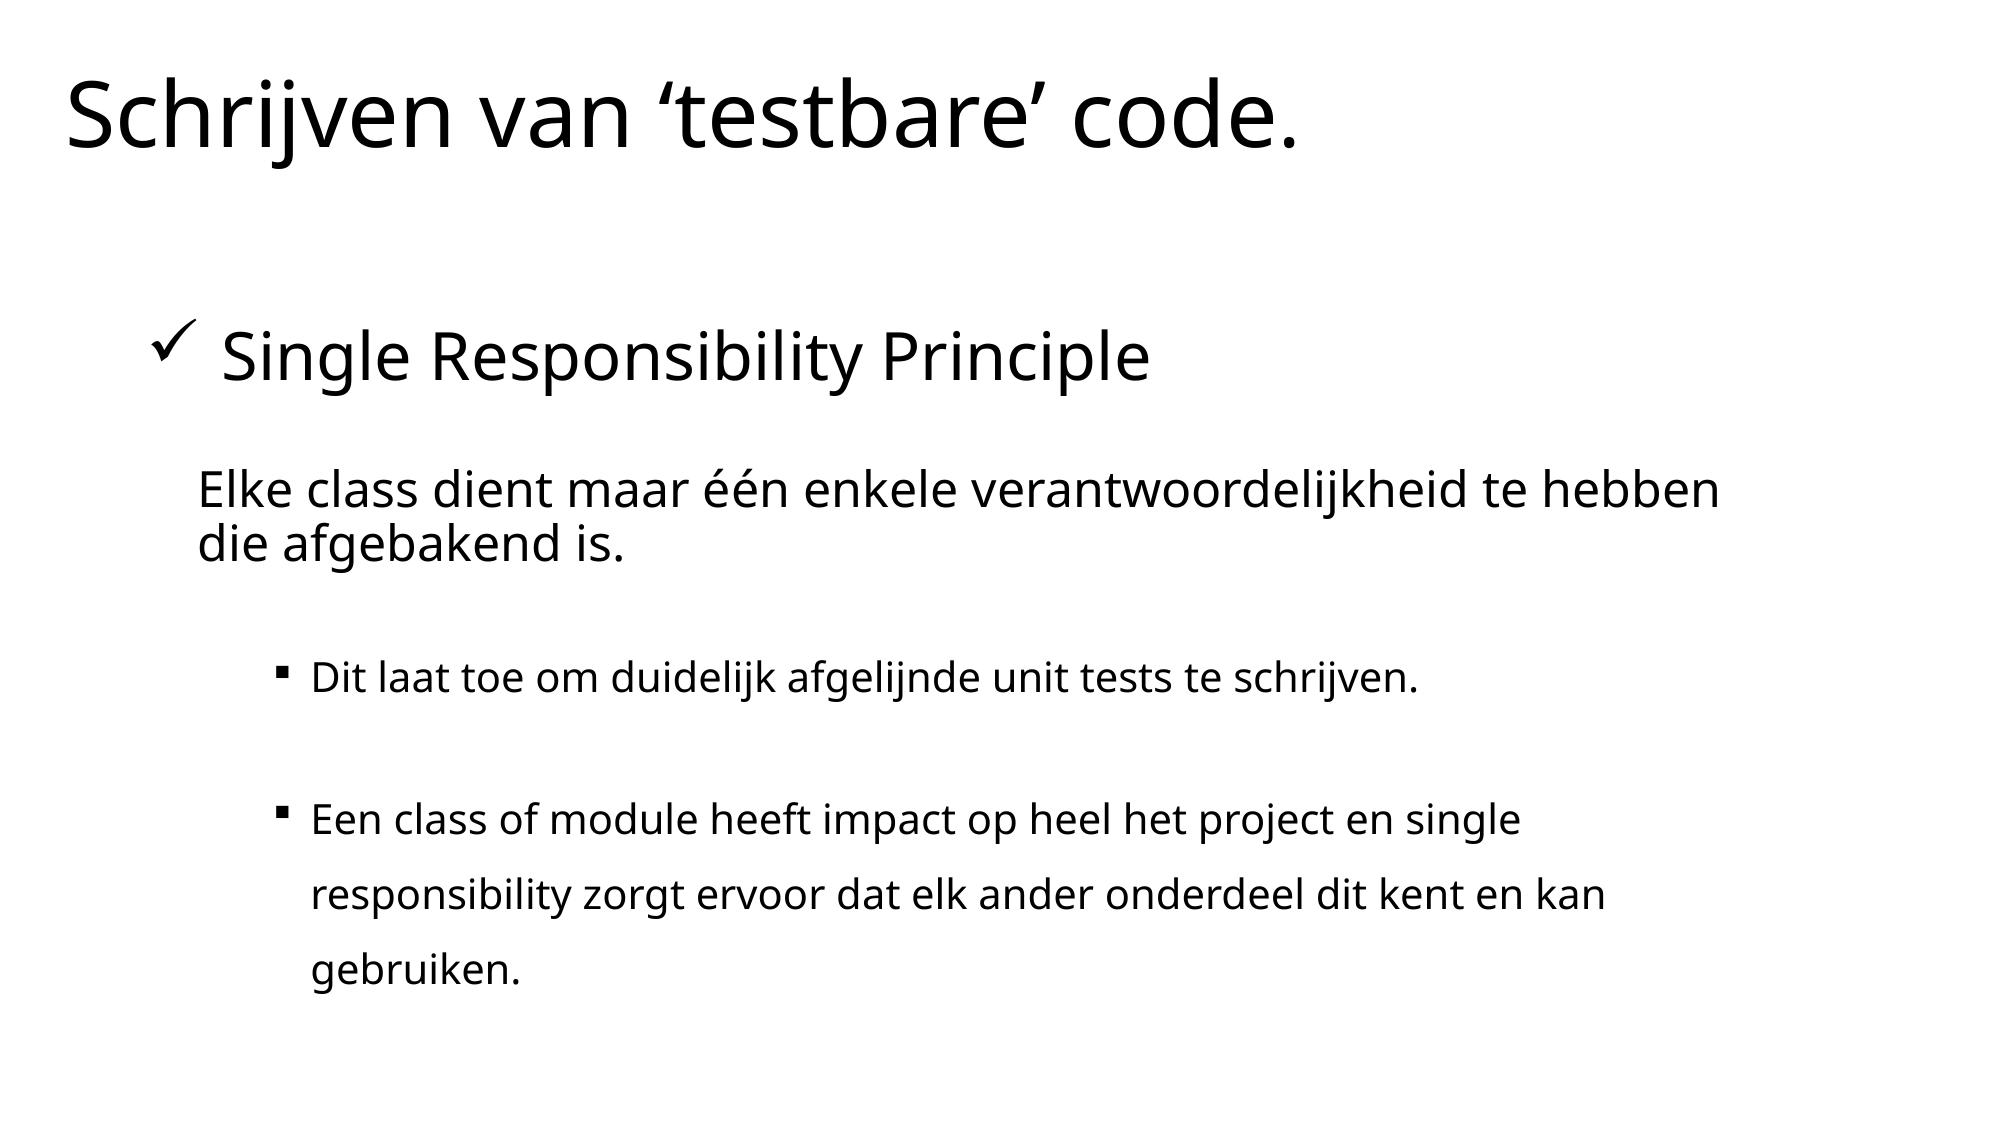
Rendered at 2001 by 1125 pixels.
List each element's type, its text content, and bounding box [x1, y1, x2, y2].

text_box Schrijven van ‘testbare’ code. [50, 46, 1878, 191]
list Elke class dient maar één enkele verantwoordelijkheid te hebben die afgebakend is. Dit laat toe om duidelijk afgelijnde unit tests te schrijven. Een class of module heeft impact op heel het project en single responsibility zorgt ervoor dat elk ander onderdeel dit kent en kan gebruiken. [182, 456, 1775, 992]
title Single Responsibility Principle [131, 298, 1793, 419]
